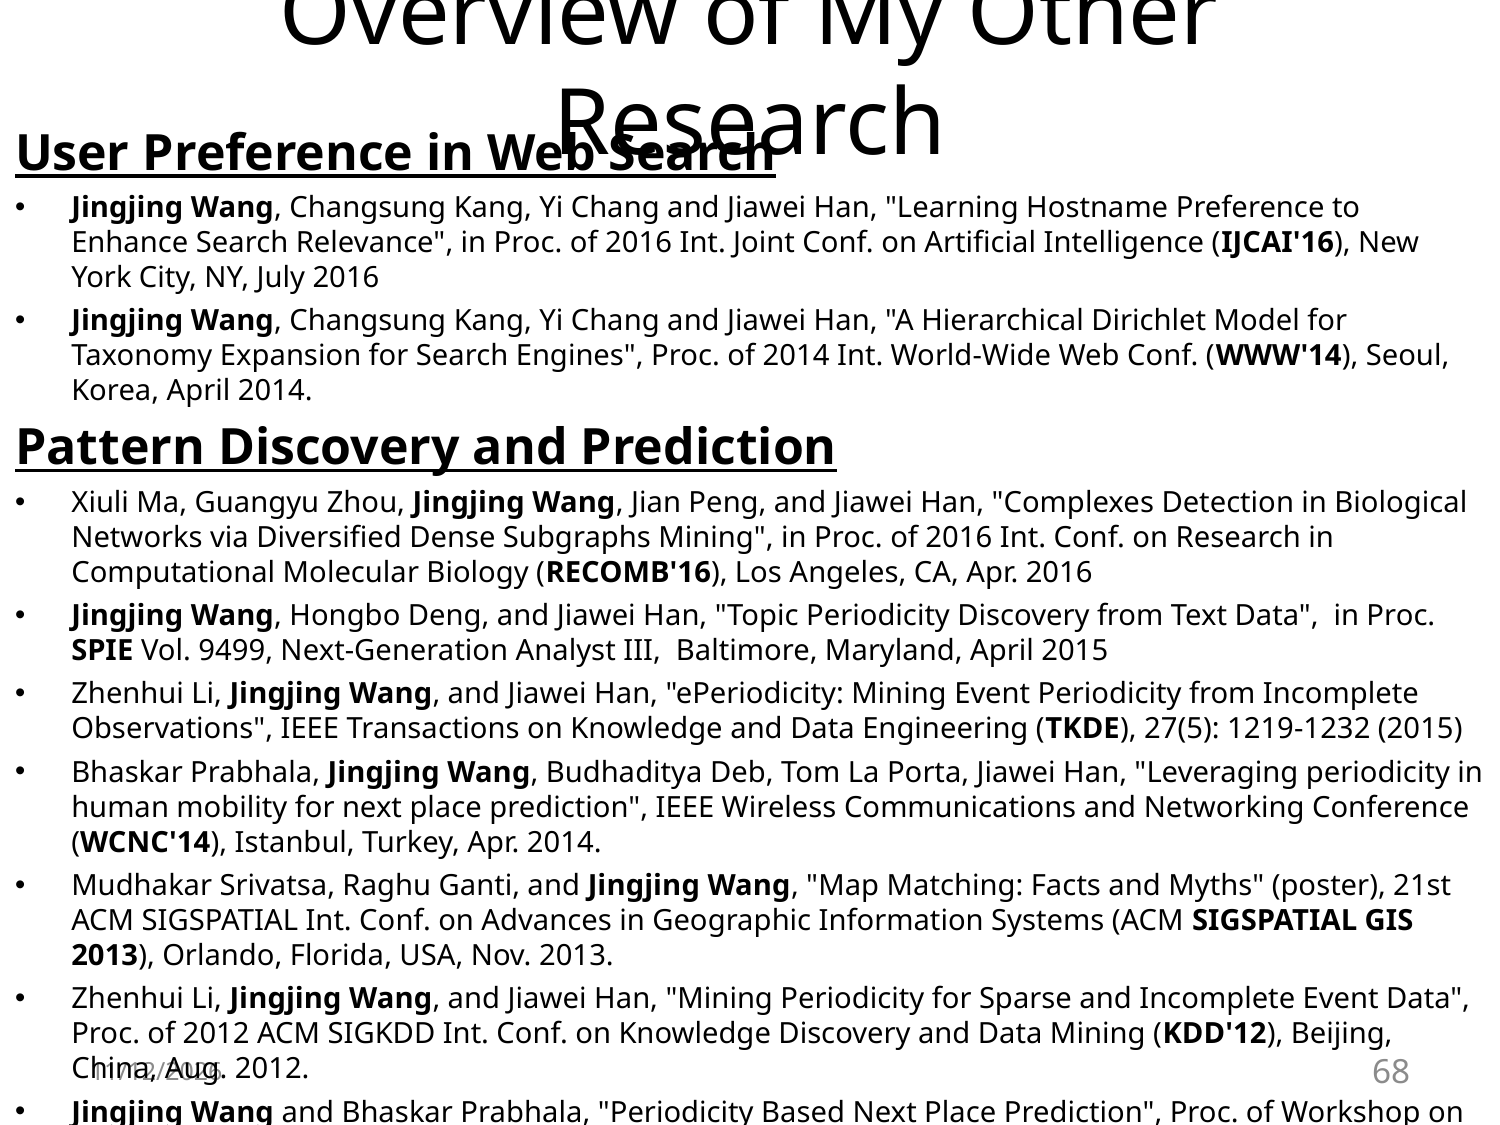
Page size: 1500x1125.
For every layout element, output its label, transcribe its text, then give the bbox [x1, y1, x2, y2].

slide_number 68 [1074, 1042, 1425, 1103]
list User Preference in Web Search Jingjing Wang, Changsung Kang, Yi Chang and Jiawei Han, "Learning Hostname Preference to Enhance Search Relevance", in Proc. of 2016 Int. Joint Conf. on Artificial Intelligence (IJCAI'16), New York City, NY, July 2016 Jingjing Wang, Changsung Kang, Yi Chang and Jiawei Han, "A Hierarchical Dirichlet Model for Taxonomy Expansion for Search Engines", Proc. of 2014 Int. World-Wide Web Conf. (WWW'14), Seoul, Korea, April 2014. Pattern Discovery and Prediction Xiuli Ma, Guangyu Zhou, Jingjing Wang, Jian Peng, and Jiawei Han, "Complexes Detection in Biological Networks via Diversified Dense Subgraphs Mining", in Proc. of 2016 Int. Conf. on Research in Computational Molecular Biology (RECOMB'16), Los Angeles, CA, Apr. 2016 Jingjing Wang, Hongbo Deng, and Jiawei Han, "Topic Periodicity Discovery from Text Data", in Proc. SPIE Vol. 9499, Next-Generation Analyst III, Baltimore, Maryland, April 2015 Zhenhui Li, Jingjing Wang, and Jiawei Han, "ePeriodicity: Mining Event Periodicity from Incomplete Observations", IEEE Transactions on Knowledge and Data Engineering (TKDE), 27(5): 1219-1232 (2015) Bhaskar Prabhala, Jingjing Wang, Budhaditya Deb, Tom La Porta, Jiawei Han, "Leveraging periodicity in human mobility for next place prediction", IEEE Wireless Communications and Networking Conference (WCNC'14), Istanbul, Turkey, Apr. 2014. Mudhakar Srivatsa, Raghu Ganti, and Jingjing Wang, "Map Matching: Facts and Myths" (poster), 21st ACM SIGSPATIAL Int. Conf. on Advances in Geographic Information Systems (ACM SIGSPATIAL GIS 2013), Orlando, Florida, USA, Nov. 2013. Zhenhui Li, Jingjing Wang, and Jiawei Han, "Mining Periodicity for Sparse and Incomplete Event Data", Proc. of 2012 ACM SIGKDD Int. Conf. on Knowledge Discovery and Data Mining (KDD'12), Beijing, China, Aug. 2012. Jingjing Wang and Bhaskar Prabhala, "Periodicity Based Next Place Prediction", Proc. of Workshop on Mobile Data Challenge by Nokia (in conjunction with Pervasive 2012), Newcastle, UK, June 2012. [0, 112, 1500, 988]
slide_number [75, 1042, 425, 1103]
title Overview of My Other Research [75, 0, 1425, 112]
